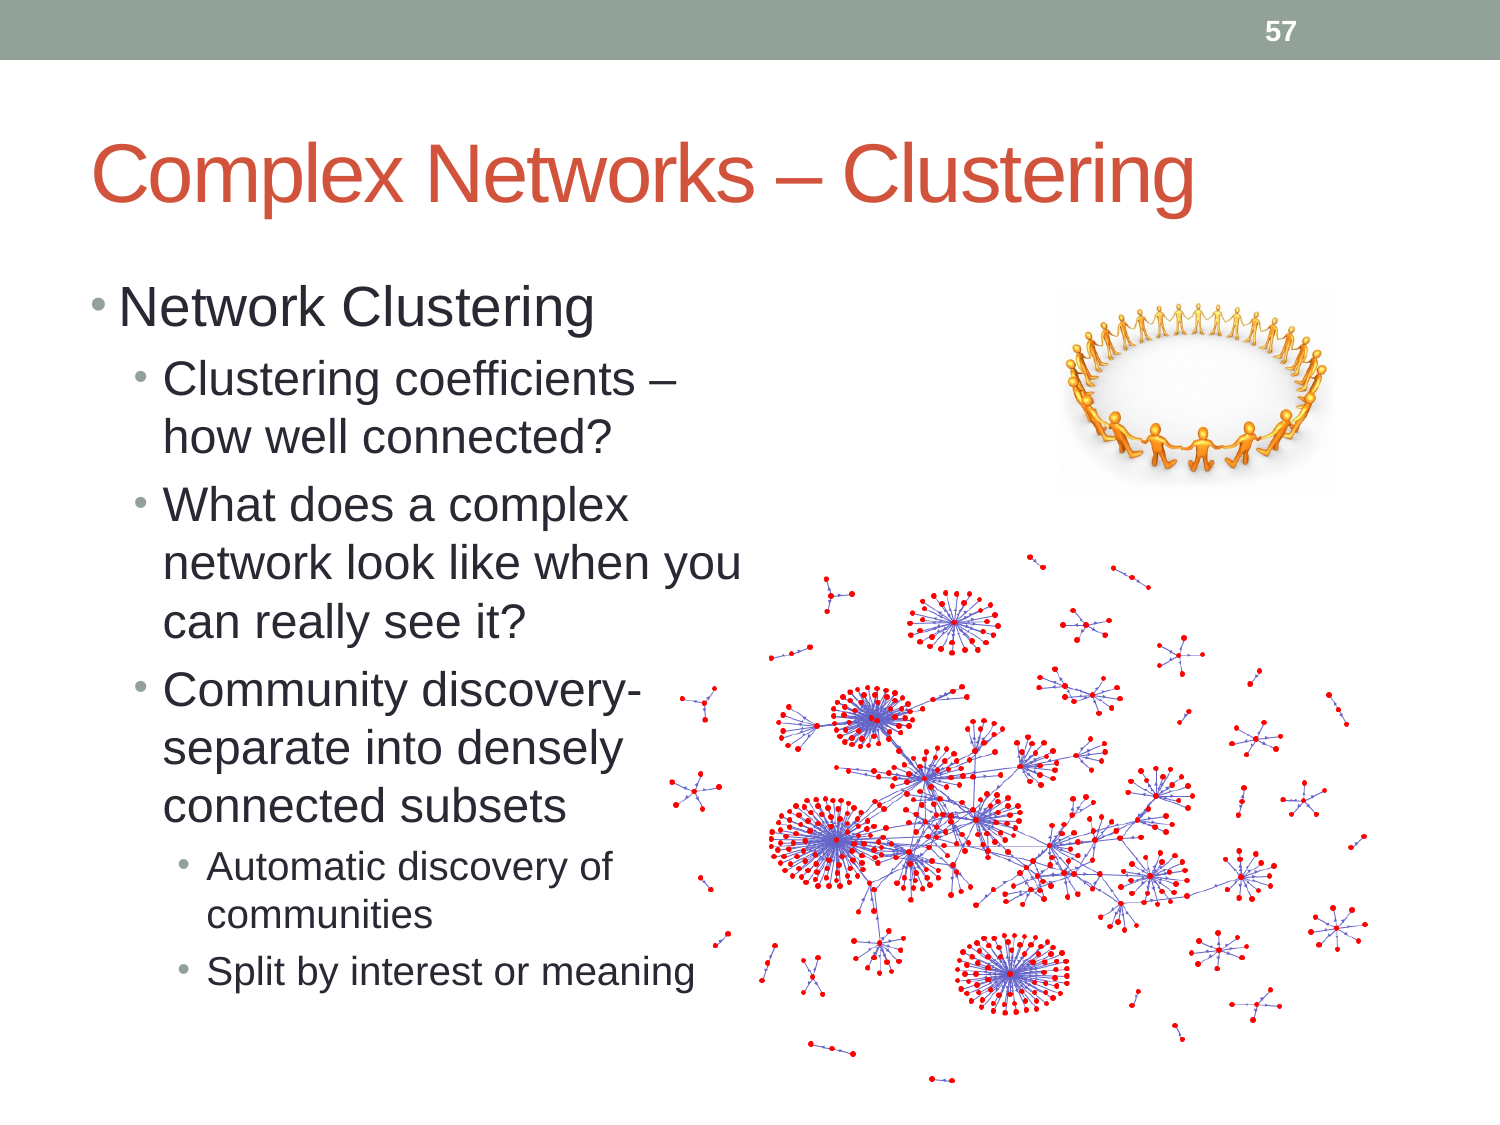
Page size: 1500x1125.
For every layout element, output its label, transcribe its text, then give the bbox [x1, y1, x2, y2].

picture [661, 546, 1387, 1091]
list Network Clustering Clustering coefficients – how well connected? What does a complex network look like when you can really see it? Community discovery-separate into densely connected subsets Automatic discovery of communities Split by interest or meaning [75, 262, 786, 1005]
slide_number 57 [1250, 3, 1425, 57]
picture [1058, 289, 1335, 498]
title Complex Networks – Clustering [75, 87, 1425, 250]
